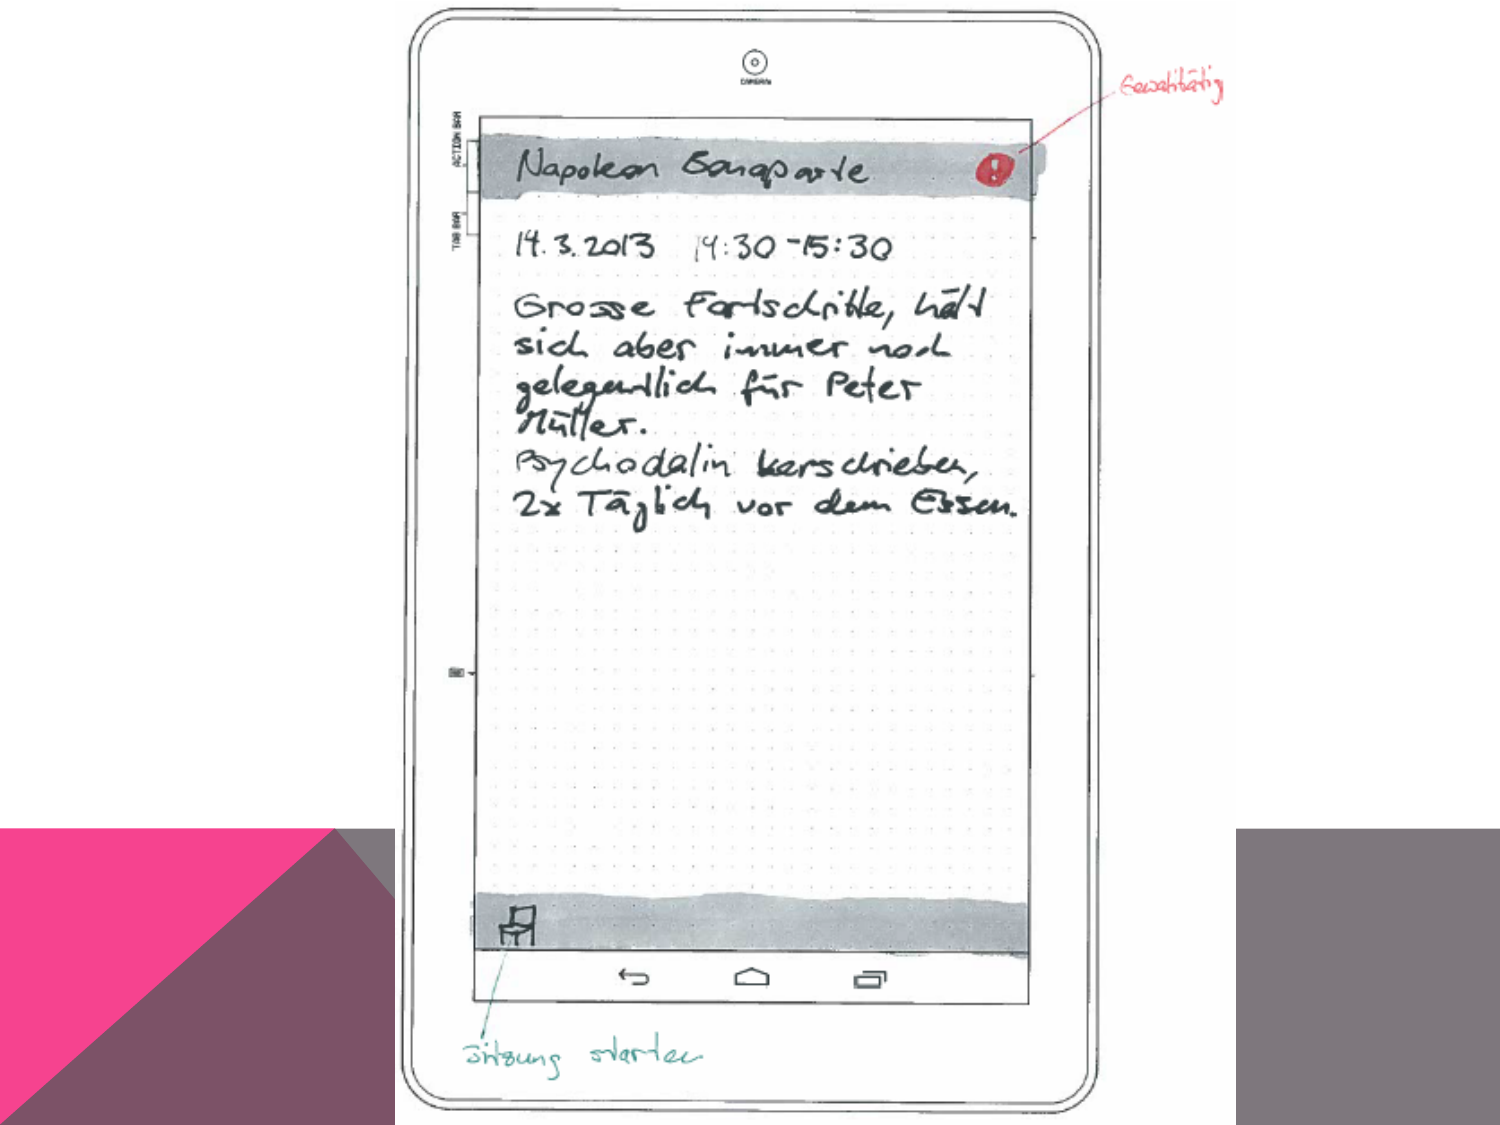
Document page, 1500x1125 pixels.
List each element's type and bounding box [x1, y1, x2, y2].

picture [395, 0, 1236, 1125]
